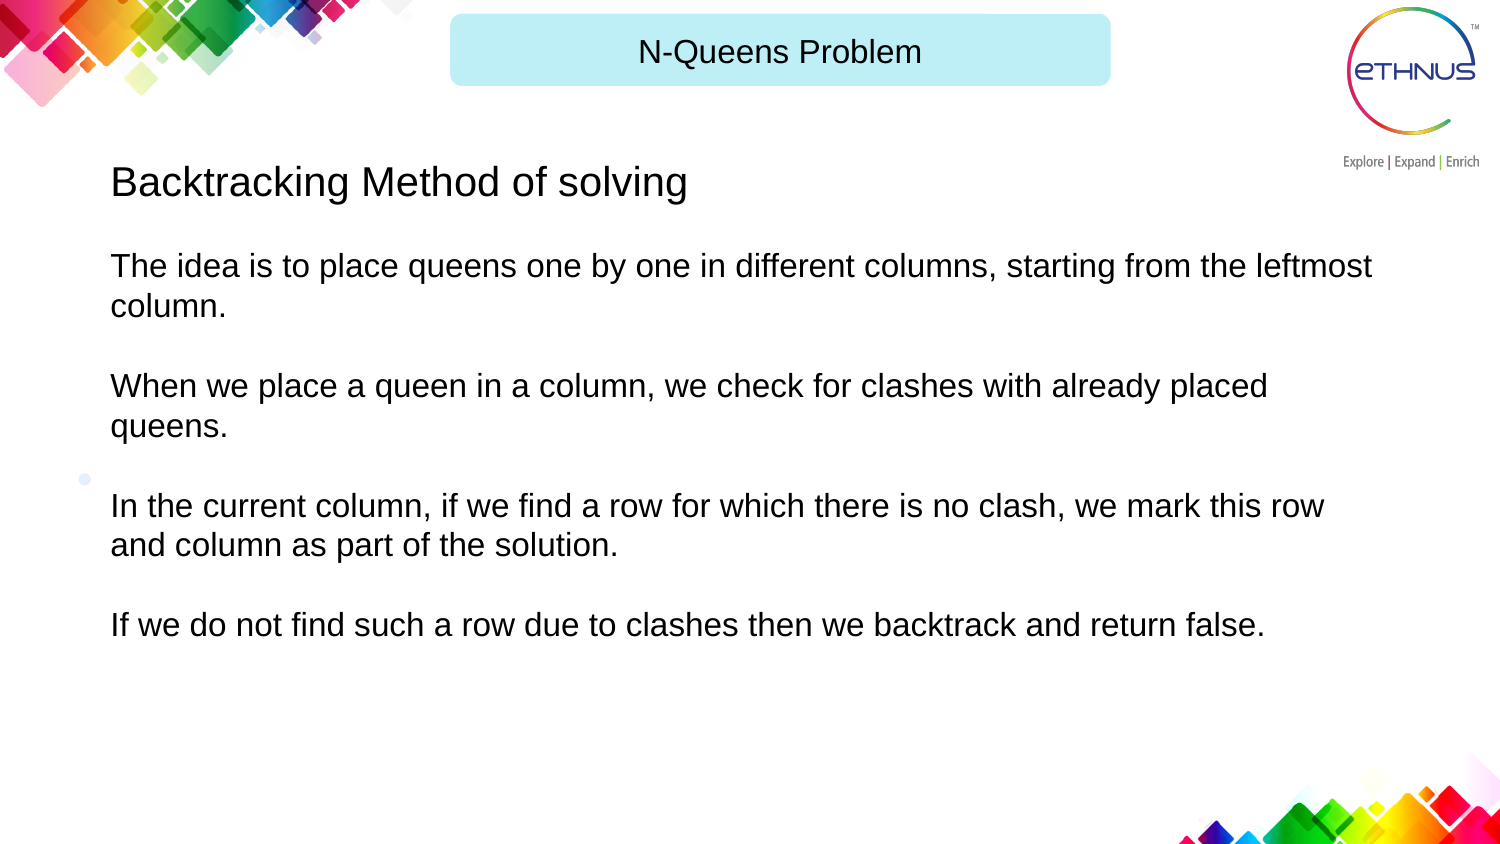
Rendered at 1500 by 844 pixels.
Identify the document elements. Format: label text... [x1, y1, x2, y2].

picture [1110, 752, 1500, 844]
text_box [78, 473, 92, 486]
text_box N-Queens Problem [450, 13, 1111, 86]
text_box Backtracking Method of solving The idea is to place queens one by one in different columns, starting from the leftmost column. When we place a queen in a column, we check for clashes with already placed queens. In the current column, if we find a row for which there is no clash, we mark this row and column as part of the solution. If we do not find such a row due to clashes then we backtrack and return false. [95, 146, 1405, 651]
picture [1344, 7, 1479, 170]
picture [0, 0, 412, 107]
